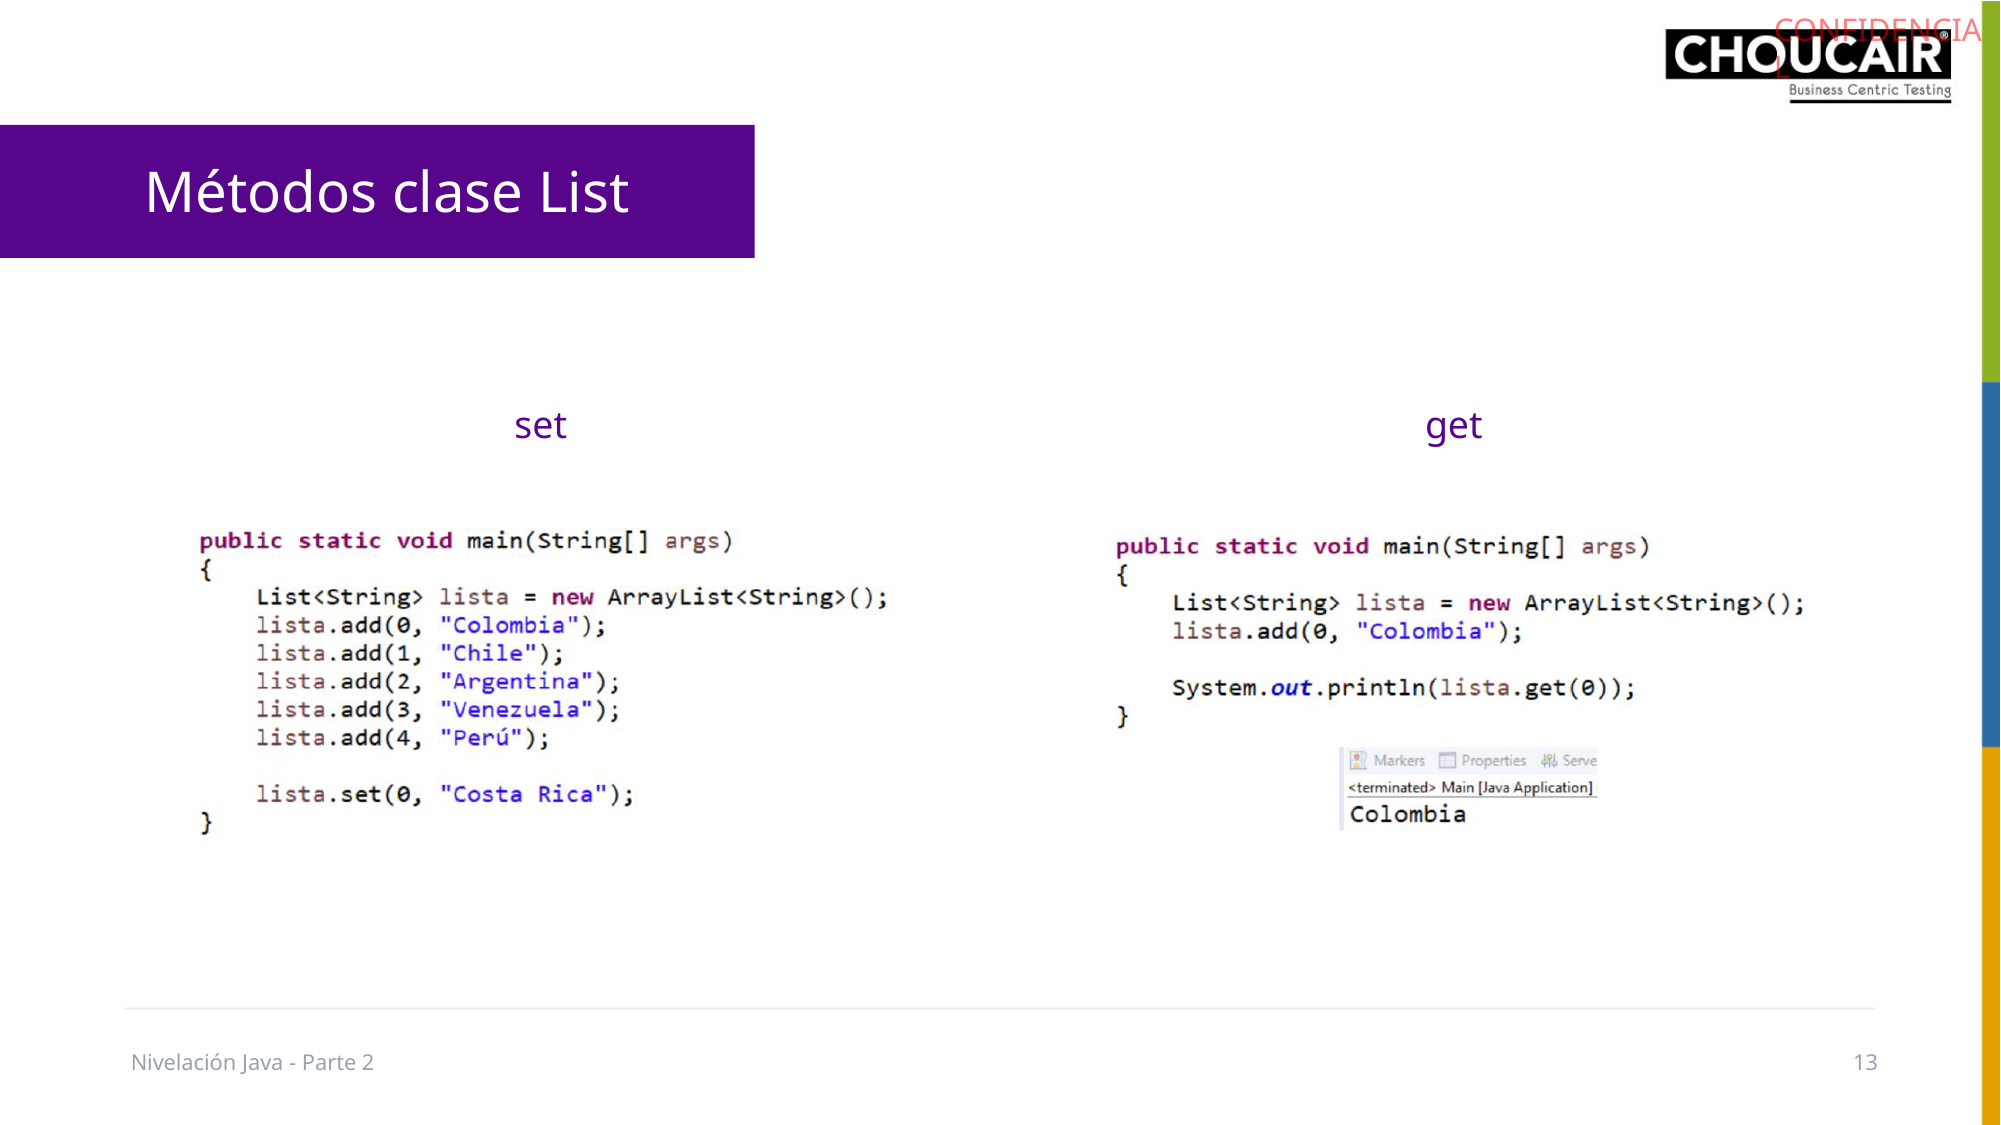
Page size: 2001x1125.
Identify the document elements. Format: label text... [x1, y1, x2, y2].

text_box set [514, 401, 568, 447]
text_box 13 [1853, 1049, 1879, 1076]
picture [0, 0, 2000, 1125]
text_box [0, 124, 755, 258]
text_box get [1425, 401, 1483, 447]
text_box Nivelación Java - Parte 2 [130, 1049, 376, 1076]
text_box Métodos clase List [144, 156, 631, 225]
